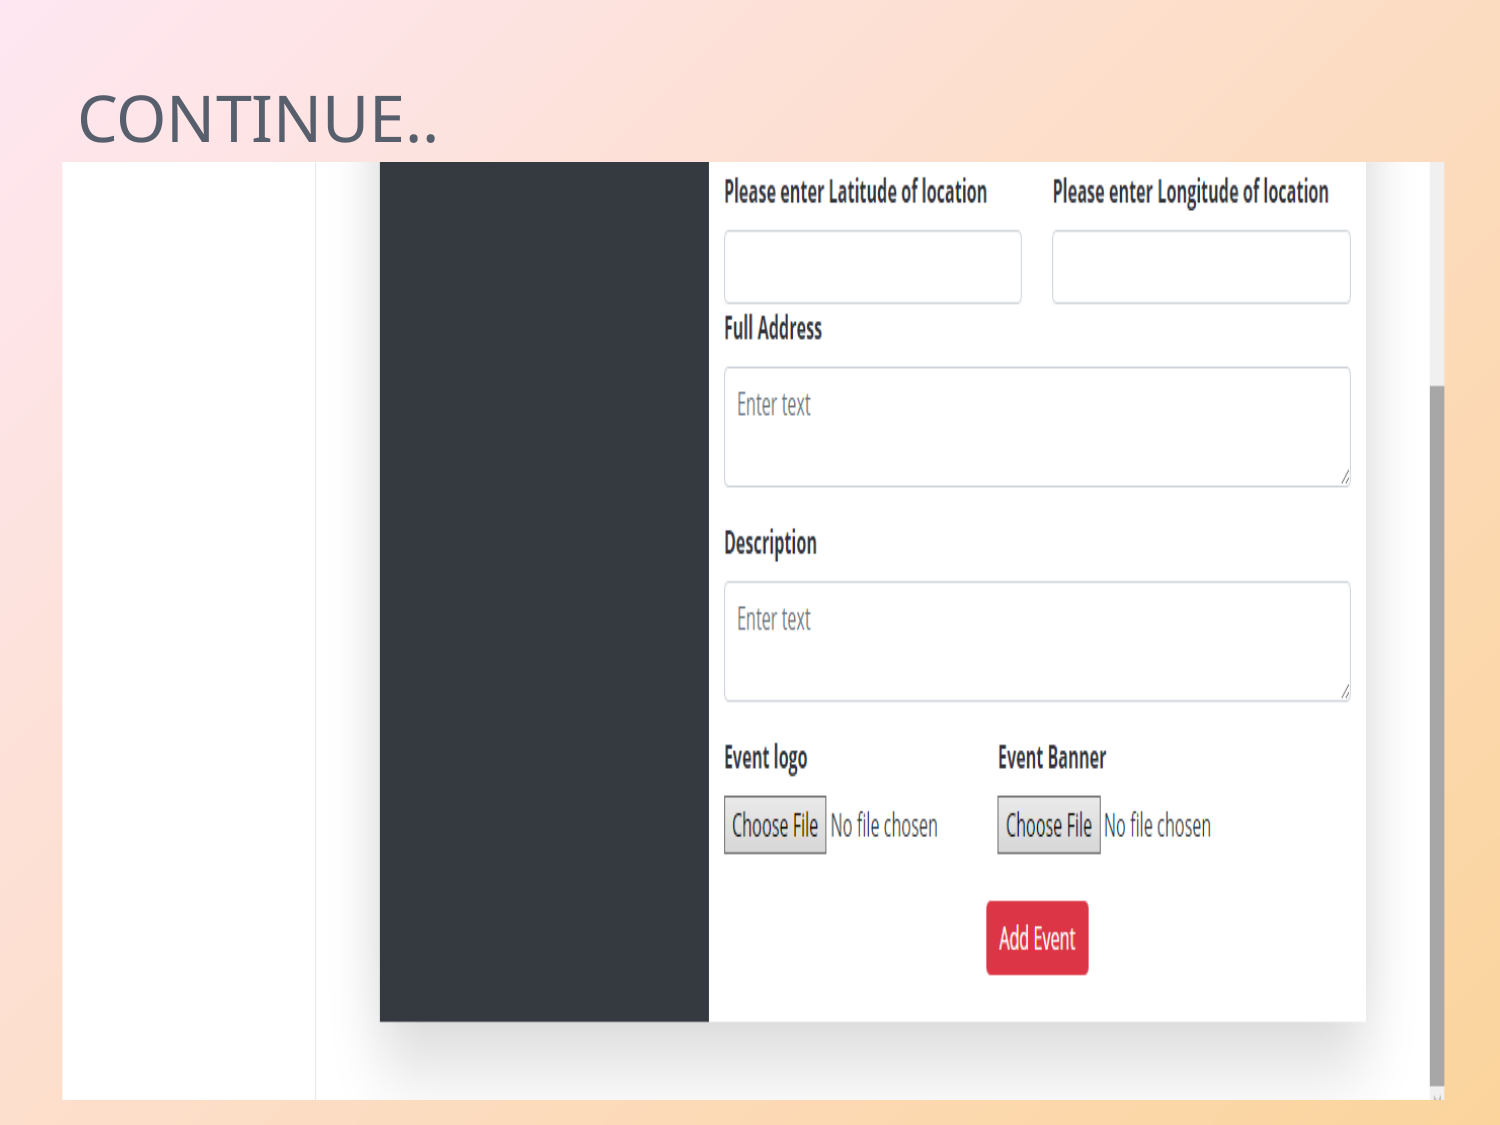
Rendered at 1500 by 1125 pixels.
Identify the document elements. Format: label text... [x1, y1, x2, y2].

picture [61, 161, 1445, 1101]
title Continue.. [62, 37, 1413, 159]
